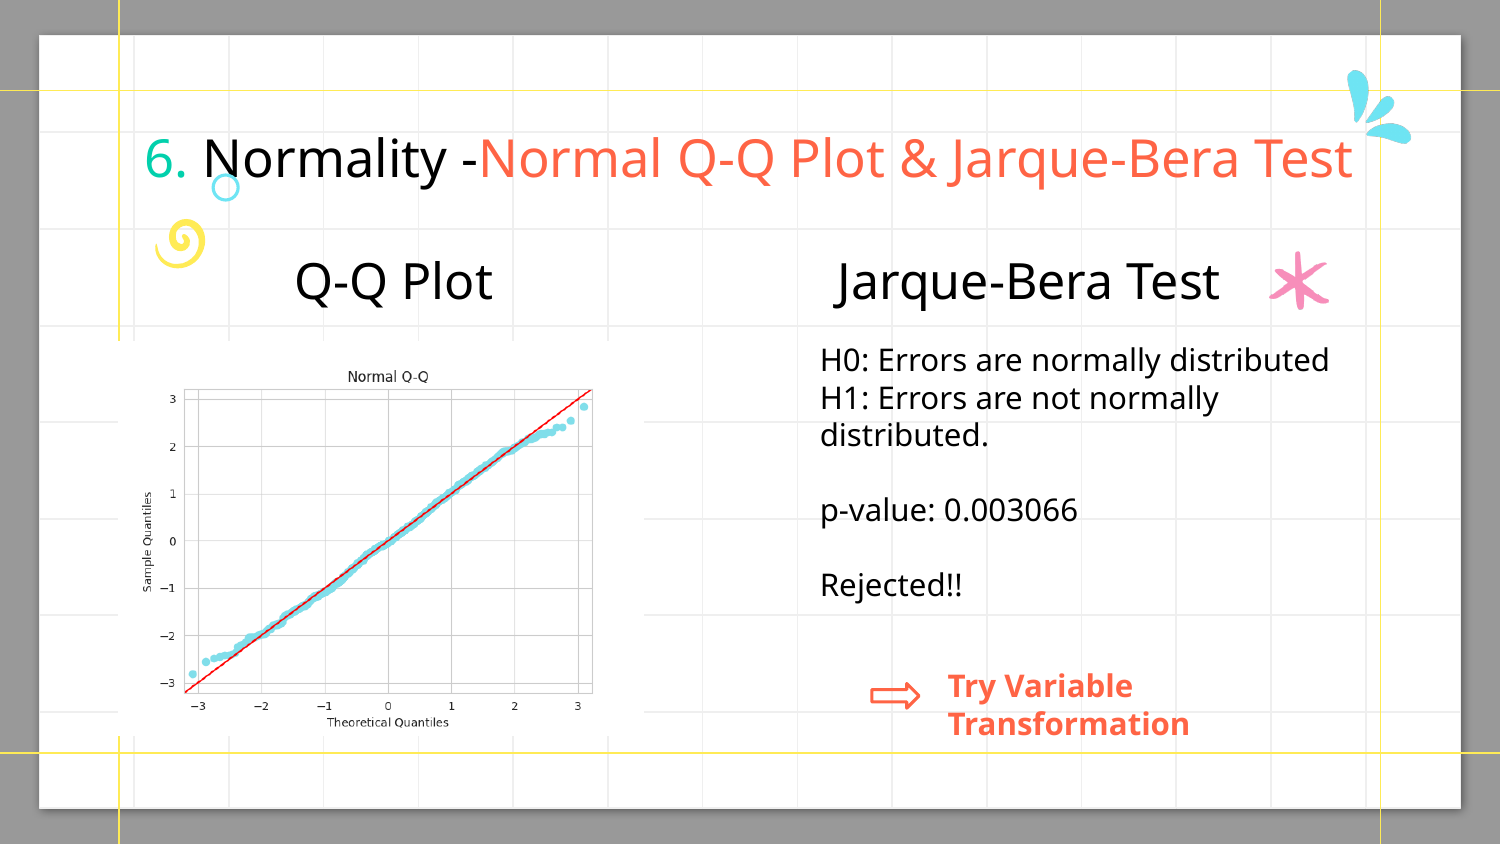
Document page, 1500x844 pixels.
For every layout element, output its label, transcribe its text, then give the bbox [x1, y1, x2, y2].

text_box Try Variable Transformation [932, 651, 1374, 685]
title 6. Normality -Normal Q-Q Plot & Jarque-Bera Test [118, 101, 1382, 219]
text_box H0: Errors are normally distributed H1: Errors are not normally distributed. p-value: 0.003066 Rejected!! [804, 325, 1382, 601]
text_box [155, 218, 206, 269]
text_box Jarque-Bera Test [750, 234, 1237, 325]
picture [1329, 63, 1420, 159]
picture [118, 341, 644, 736]
text_box Q-Q Plot [254, 234, 509, 325]
text_box [871, 683, 920, 709]
picture [1269, 250, 1329, 310]
text_box [213, 174, 239, 201]
